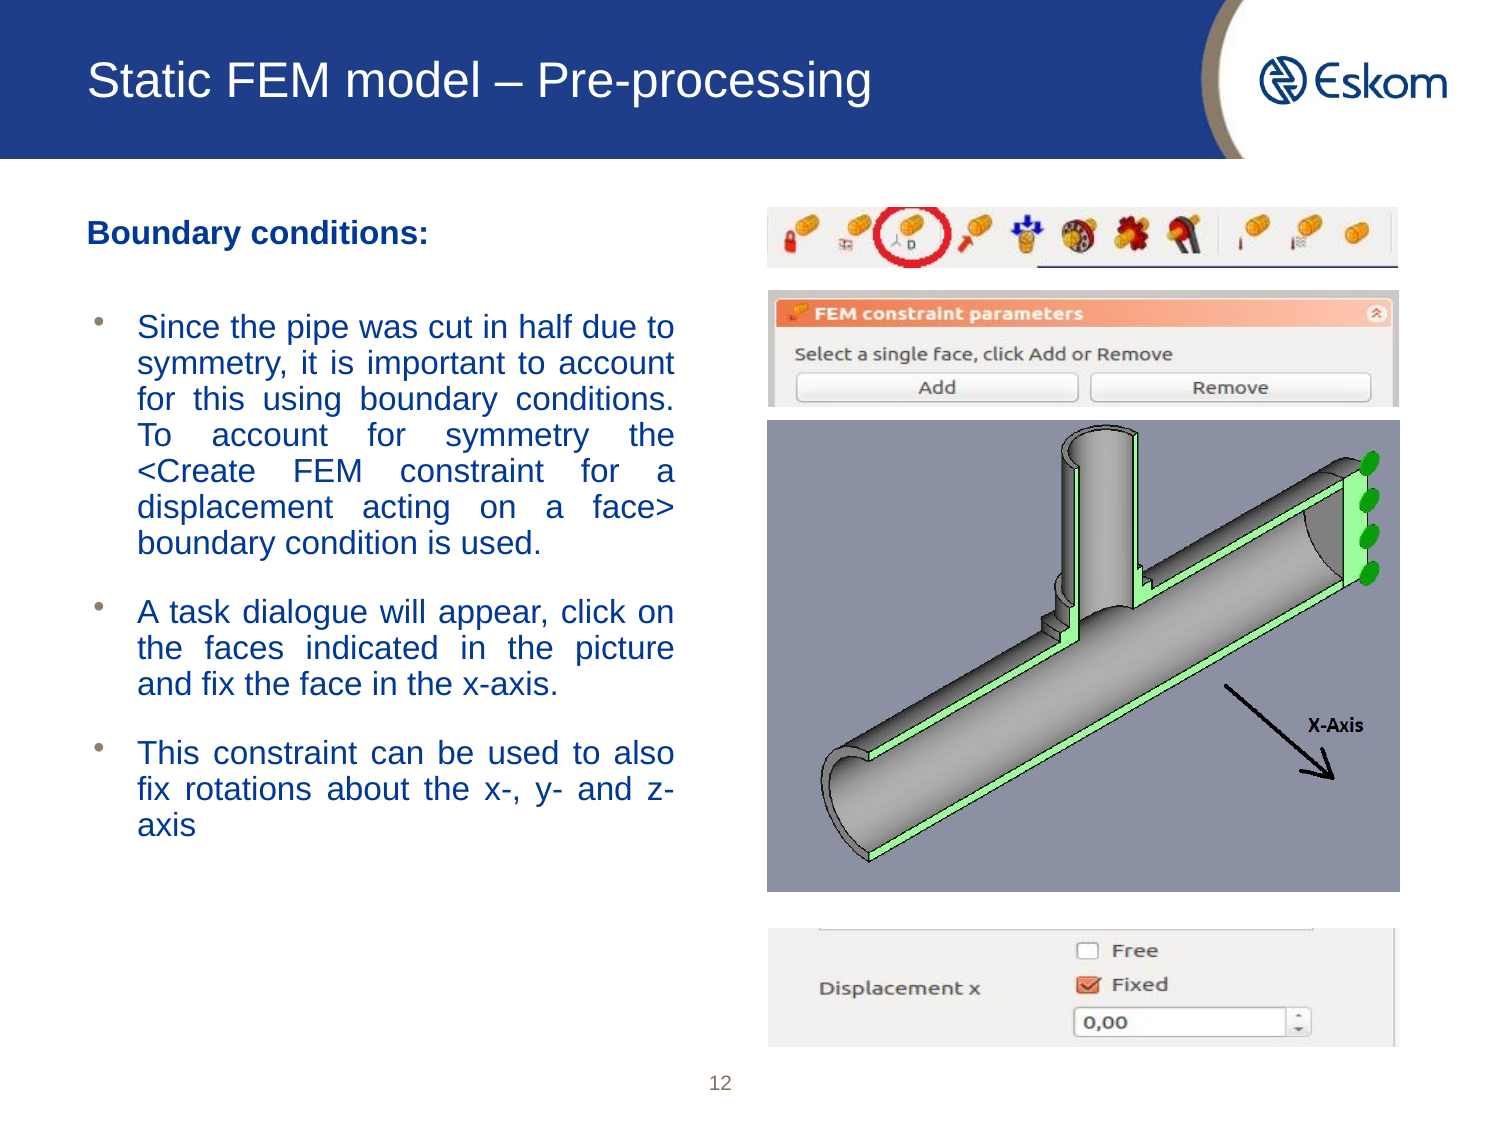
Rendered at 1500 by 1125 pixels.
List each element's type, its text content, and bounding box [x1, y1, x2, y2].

picture [767, 207, 1398, 268]
picture [0, 0, 1246, 159]
slide_number 12 [643, 1058, 798, 1103]
picture [768, 928, 1400, 1047]
picture [1257, 55, 1450, 105]
picture [767, 290, 1400, 407]
picture [767, 420, 1400, 893]
title Static FEM model – Pre-processing [71, 27, 1142, 137]
list Since the pipe was cut in half due to symmetry, it is important to account for this using boundary conditions. To account for symmetry the <Create FEM constraint for a displacement acting on a face> boundary condition is used. A task dialogue will appear, click on the faces indicated in the picture and fix the face in the x-axis. This constraint can be used to also fix rotations about the x-, y- and z-axis [78, 309, 691, 1059]
text_box Boundary conditions: [71, 207, 1348, 309]
